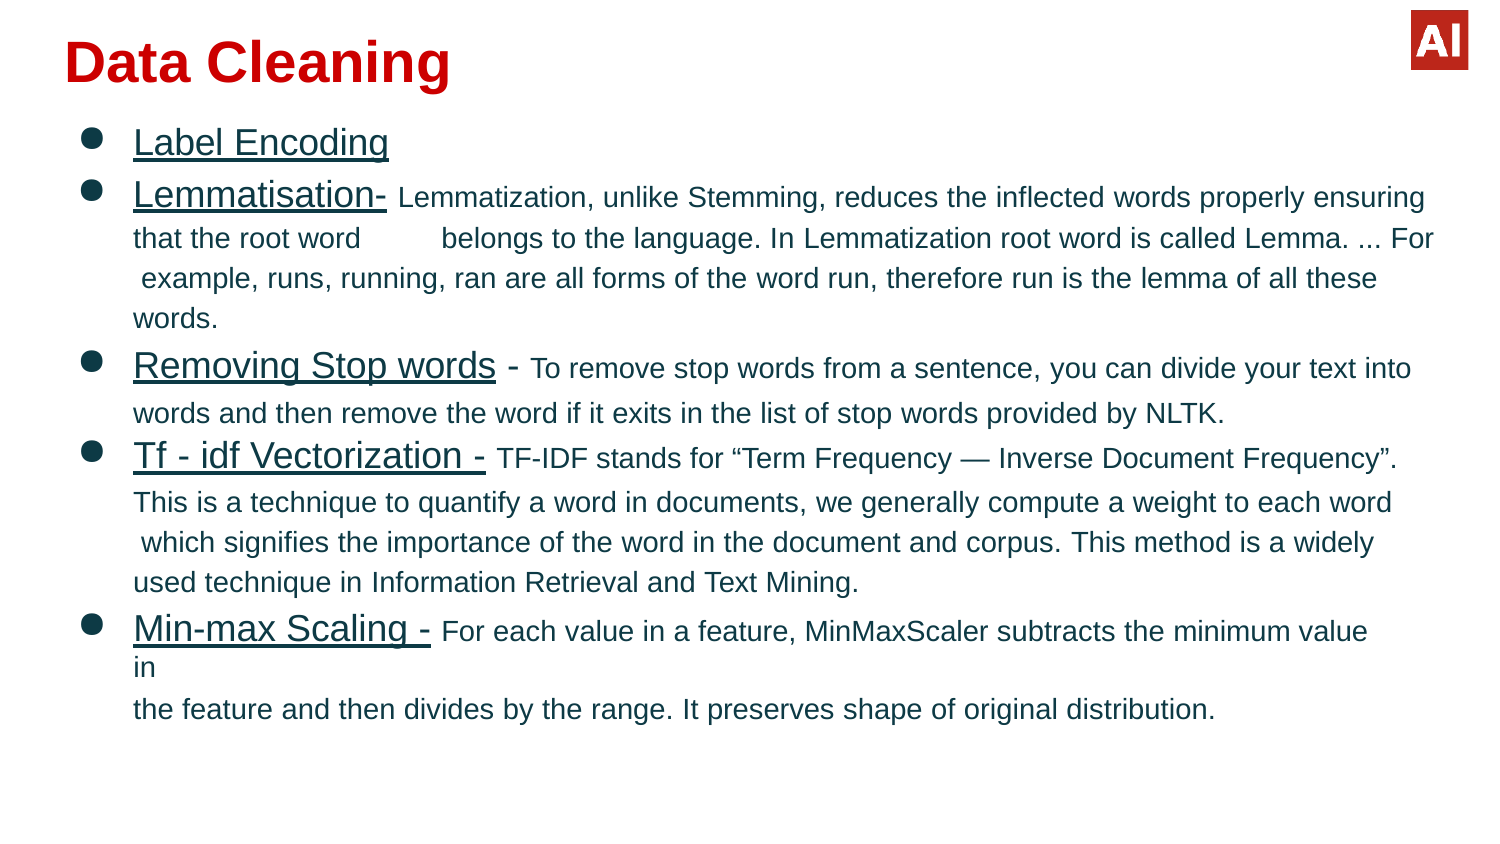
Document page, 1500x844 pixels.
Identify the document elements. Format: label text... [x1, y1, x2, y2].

title Data Cleaning [62, 21, 1175, 165]
text_box Label Encoding Lemmatisation- Lemmatization, unlike Stemming, reduces the inflected words properly ensuring that the root word belongs to the language. In Lemmatization root word is called Lemma. ... For example, runs, running, ran are all forms of the word run, therefore run is the lemma of all these words. Removing Stop words - To remove stop words from a sentence, you can divide your text into words and then remove the word if it exits in the list of stop words provided by NLTK. Tf - idf Vectorization - TF-IDF stands for “Term Frequency — Inverse Document Frequency”. This is a technique to quantify a word in documents, we generally compute a weight to each word which signifies the importance of the word in the document and corpus. This method is a widely used technique in Information Retrieval and Text Mining. Min-max Scaling - For each value in a feature, MinMaxScaler subtracts the minimum value in the feature and then divides by the range. It preserves shape of original distribution. [74, 109, 1438, 726]
picture [1411, 10, 1469, 70]
